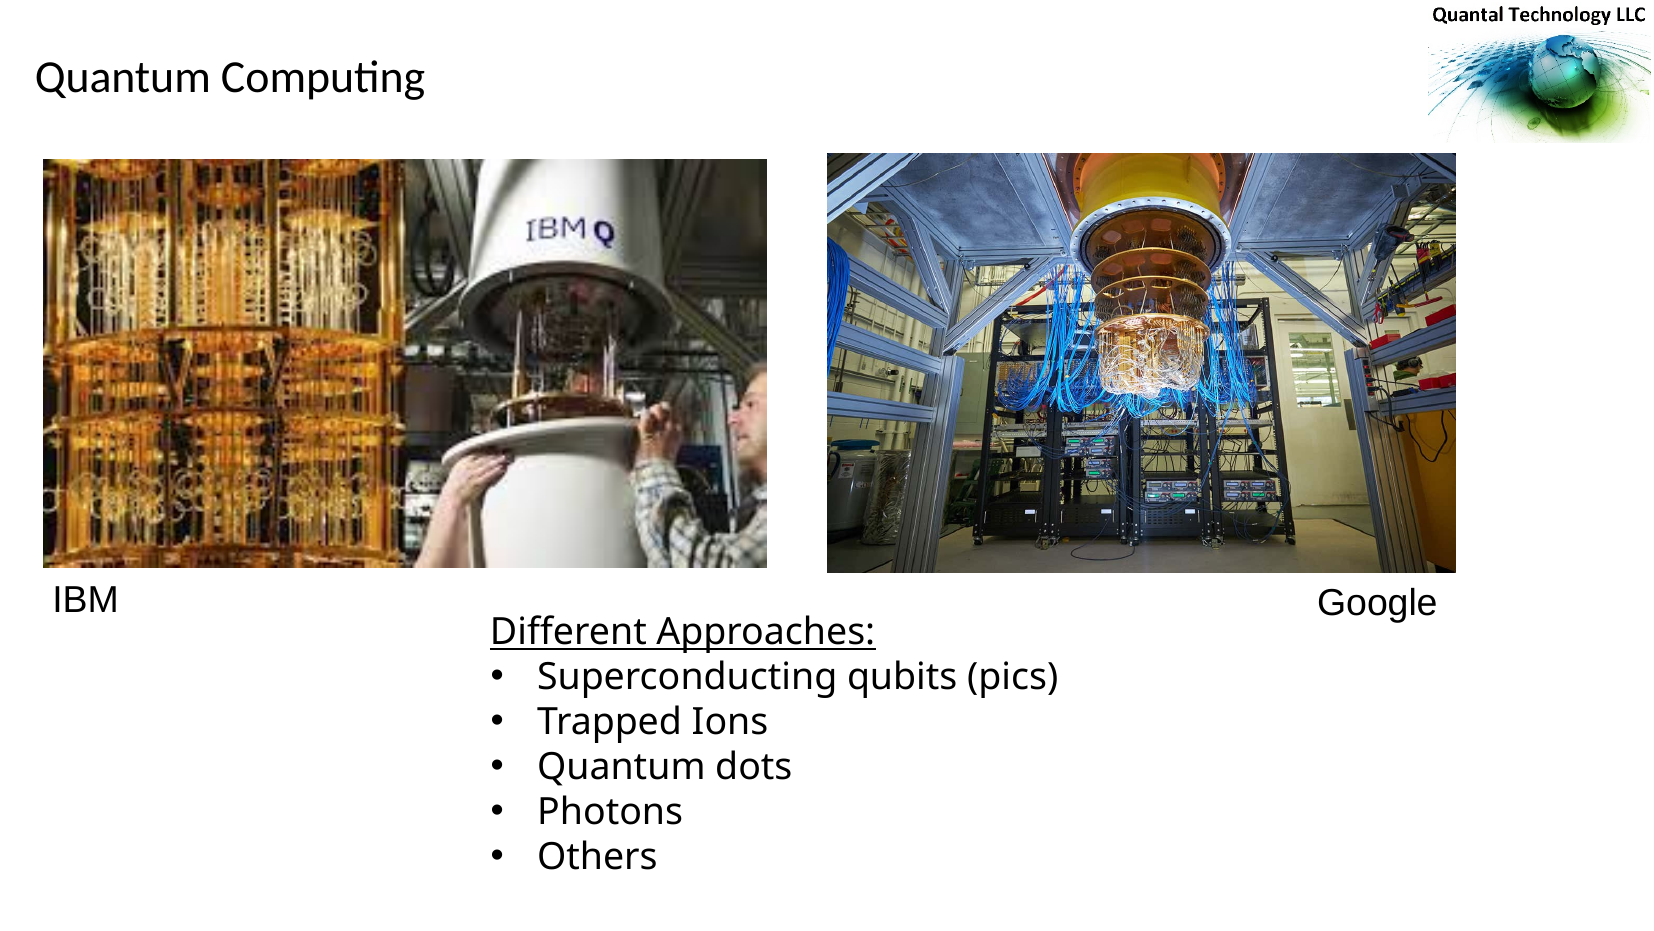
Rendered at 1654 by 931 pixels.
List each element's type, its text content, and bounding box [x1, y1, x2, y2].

picture [43, 158, 767, 568]
picture [827, 153, 1456, 573]
text_box Different Approaches: Superconducting qubits (pics) Trapped Ions Quantum dots Photons Others [475, 599, 1074, 885]
picture [1428, 2, 1651, 143]
text_box Quantum Computing [34, 37, 1275, 110]
text_box IBM [37, 567, 134, 624]
text_box Google [1302, 581, 1453, 628]
